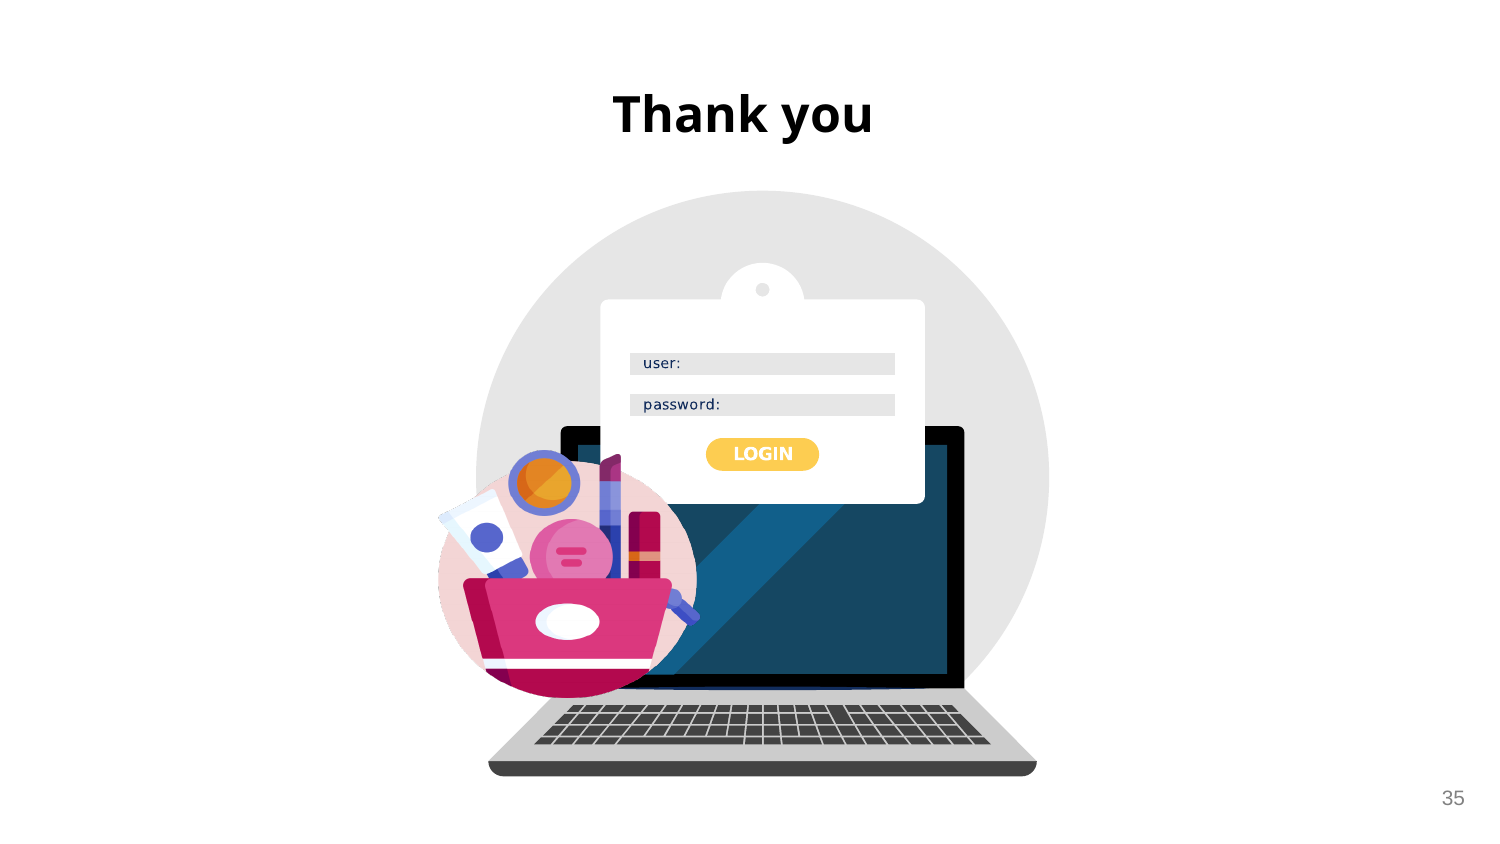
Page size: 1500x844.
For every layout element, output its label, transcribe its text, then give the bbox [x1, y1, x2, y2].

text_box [475, 190, 1050, 777]
slide_number 35 [1389, 764, 1480, 830]
picture [434, 450, 704, 699]
title Thank you [75, 67, 1425, 162]
